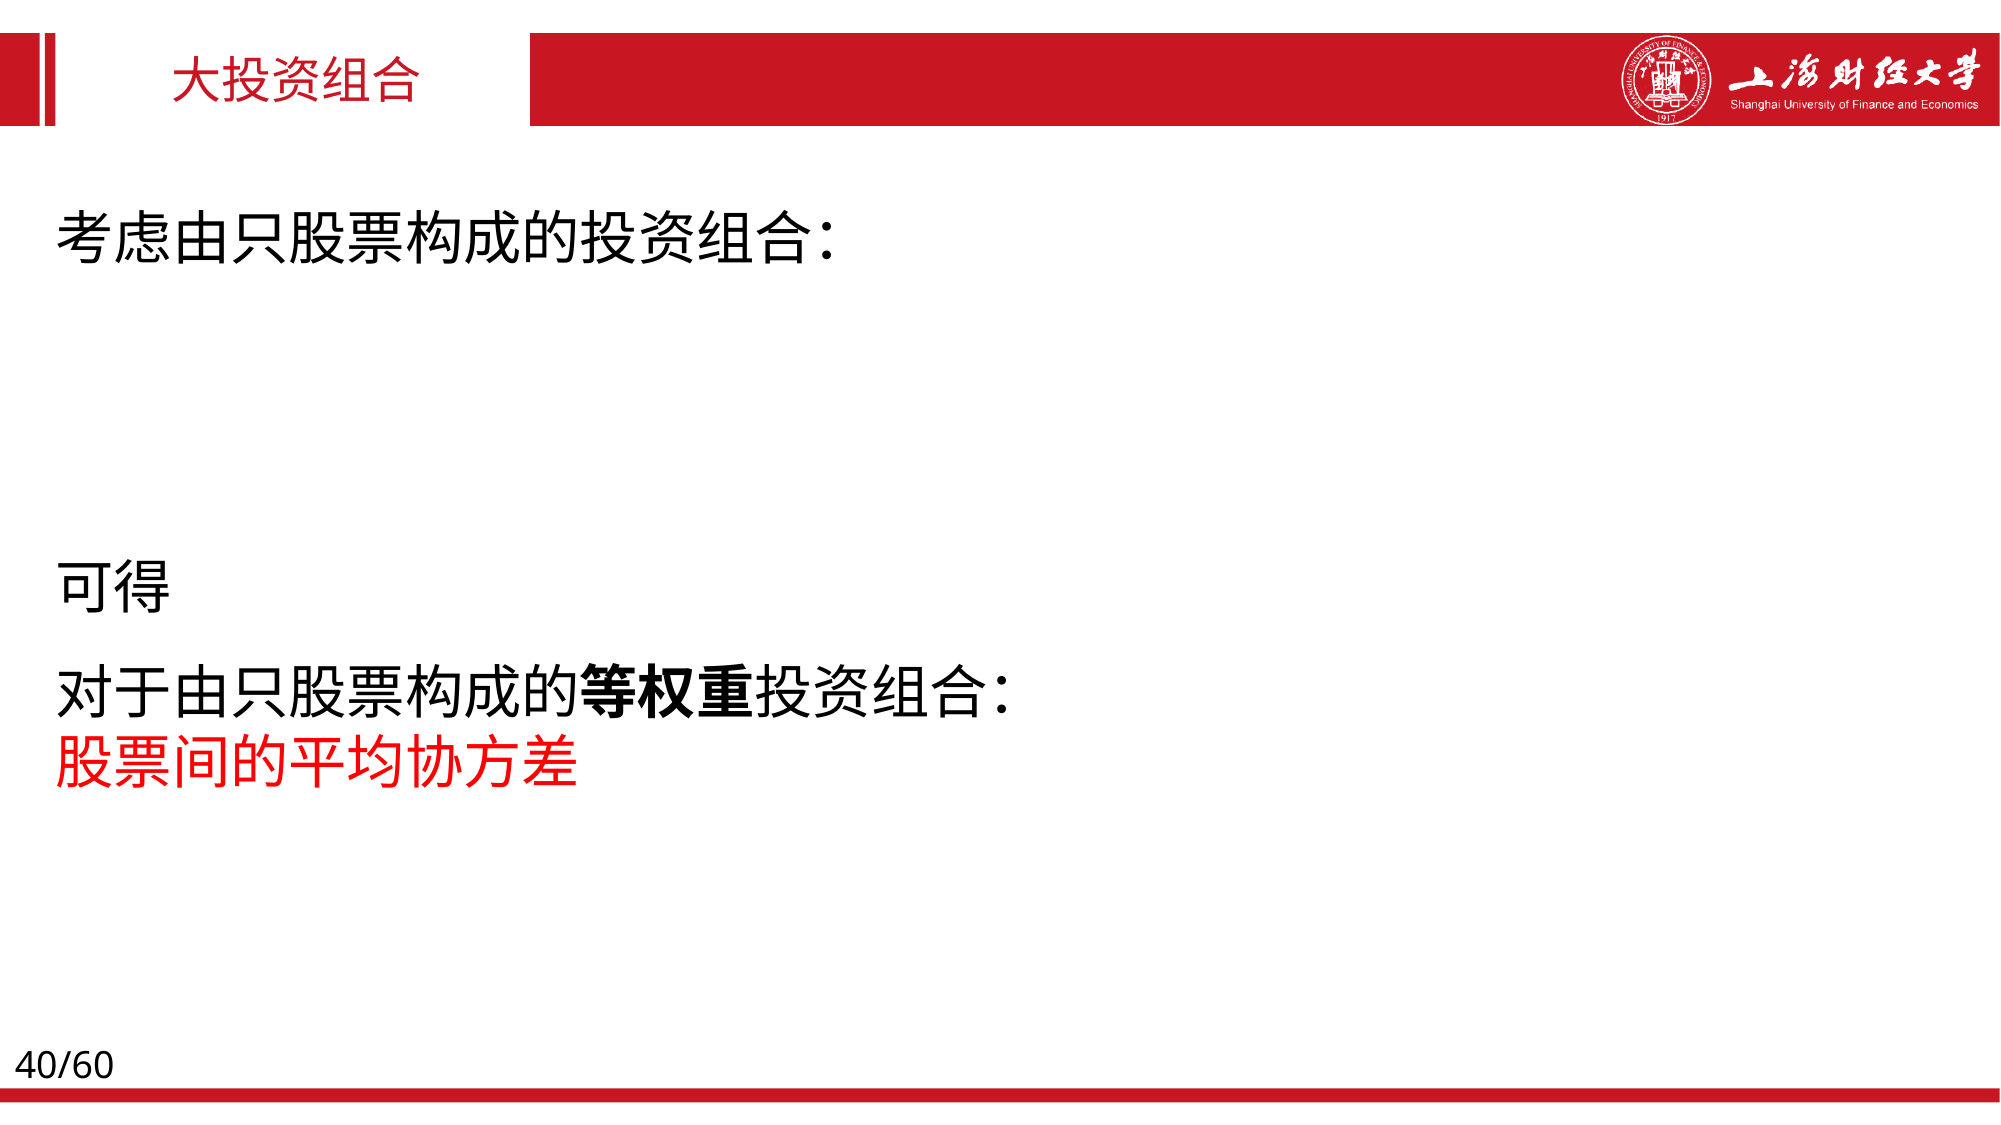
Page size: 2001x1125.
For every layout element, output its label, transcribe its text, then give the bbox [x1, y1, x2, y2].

text_box 大投资组合 [157, 41, 437, 116]
picture [1595, 0, 2000, 172]
